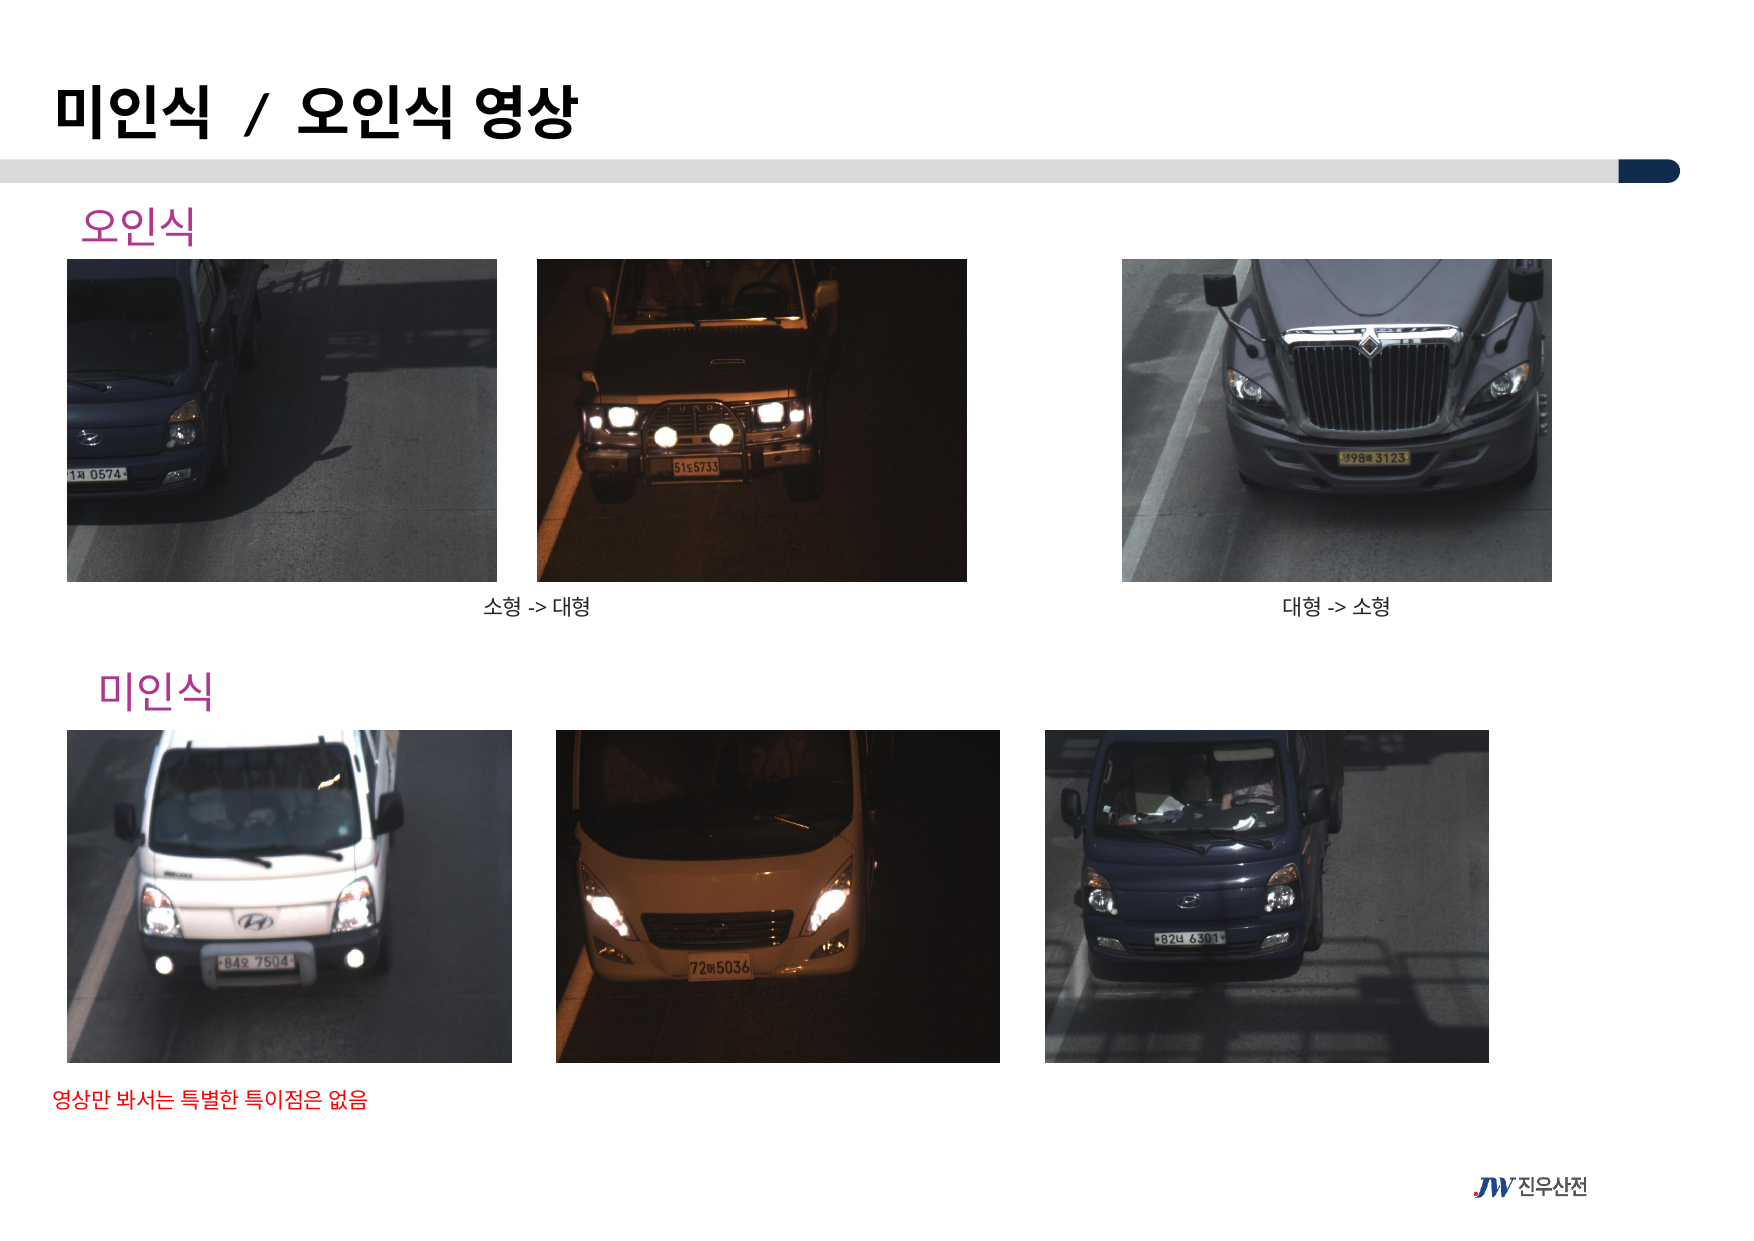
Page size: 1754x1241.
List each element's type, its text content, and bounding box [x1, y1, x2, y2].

picture [556, 730, 1000, 1063]
text_box 미인식 [82, 658, 231, 725]
picture [67, 259, 497, 582]
picture [1044, 730, 1489, 1063]
picture [1465, 1172, 1596, 1203]
text_box 영상만 봐서는 특별한 특이점은 없음 [0, 1086, 431, 1113]
text_box 대형->소형 [1211, 593, 1463, 621]
text_box 오인식 [65, 193, 213, 260]
text_box 미인식 / 오인식 영상 [38, 68, 596, 154]
picture [537, 259, 967, 582]
picture [67, 730, 512, 1063]
text_box 소형->대형 [411, 593, 664, 621]
picture [1122, 259, 1552, 582]
